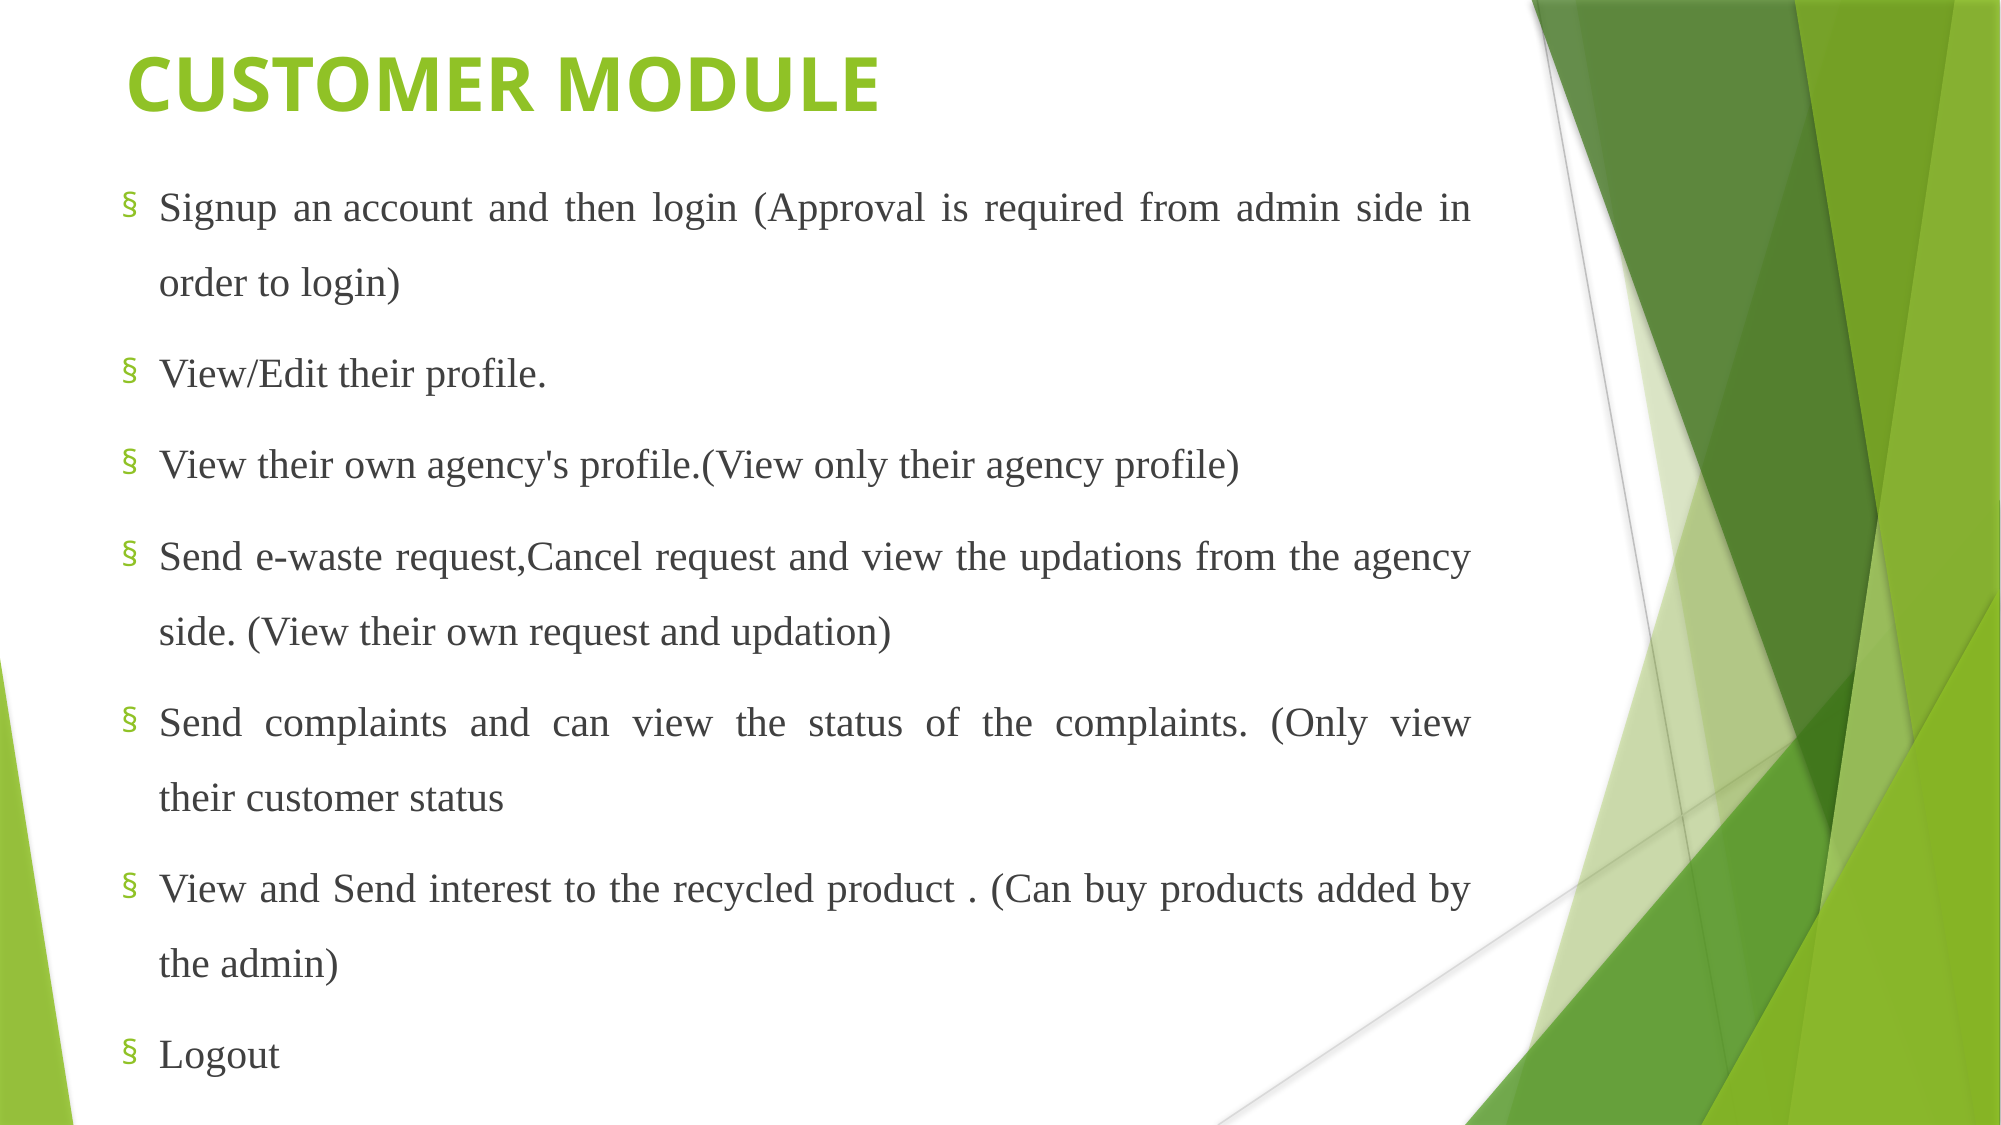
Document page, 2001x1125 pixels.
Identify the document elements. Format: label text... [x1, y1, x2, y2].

title CUSTOMER MODULE [111, 29, 1522, 143]
list Signup an account and then login (Approval is required from admin side in order to login) View/Edit their profile. View their own agency's profile.(View only their agency profile) Send e-waste request,Cancel request and view the updations from the agency side. (View their own request and updation) Send complaints and can view the status of the complaints. (Only view their customer status View and Send interest to the recycled product . (Can buy products added by the admin) Logout [0, 147, 1488, 990]
